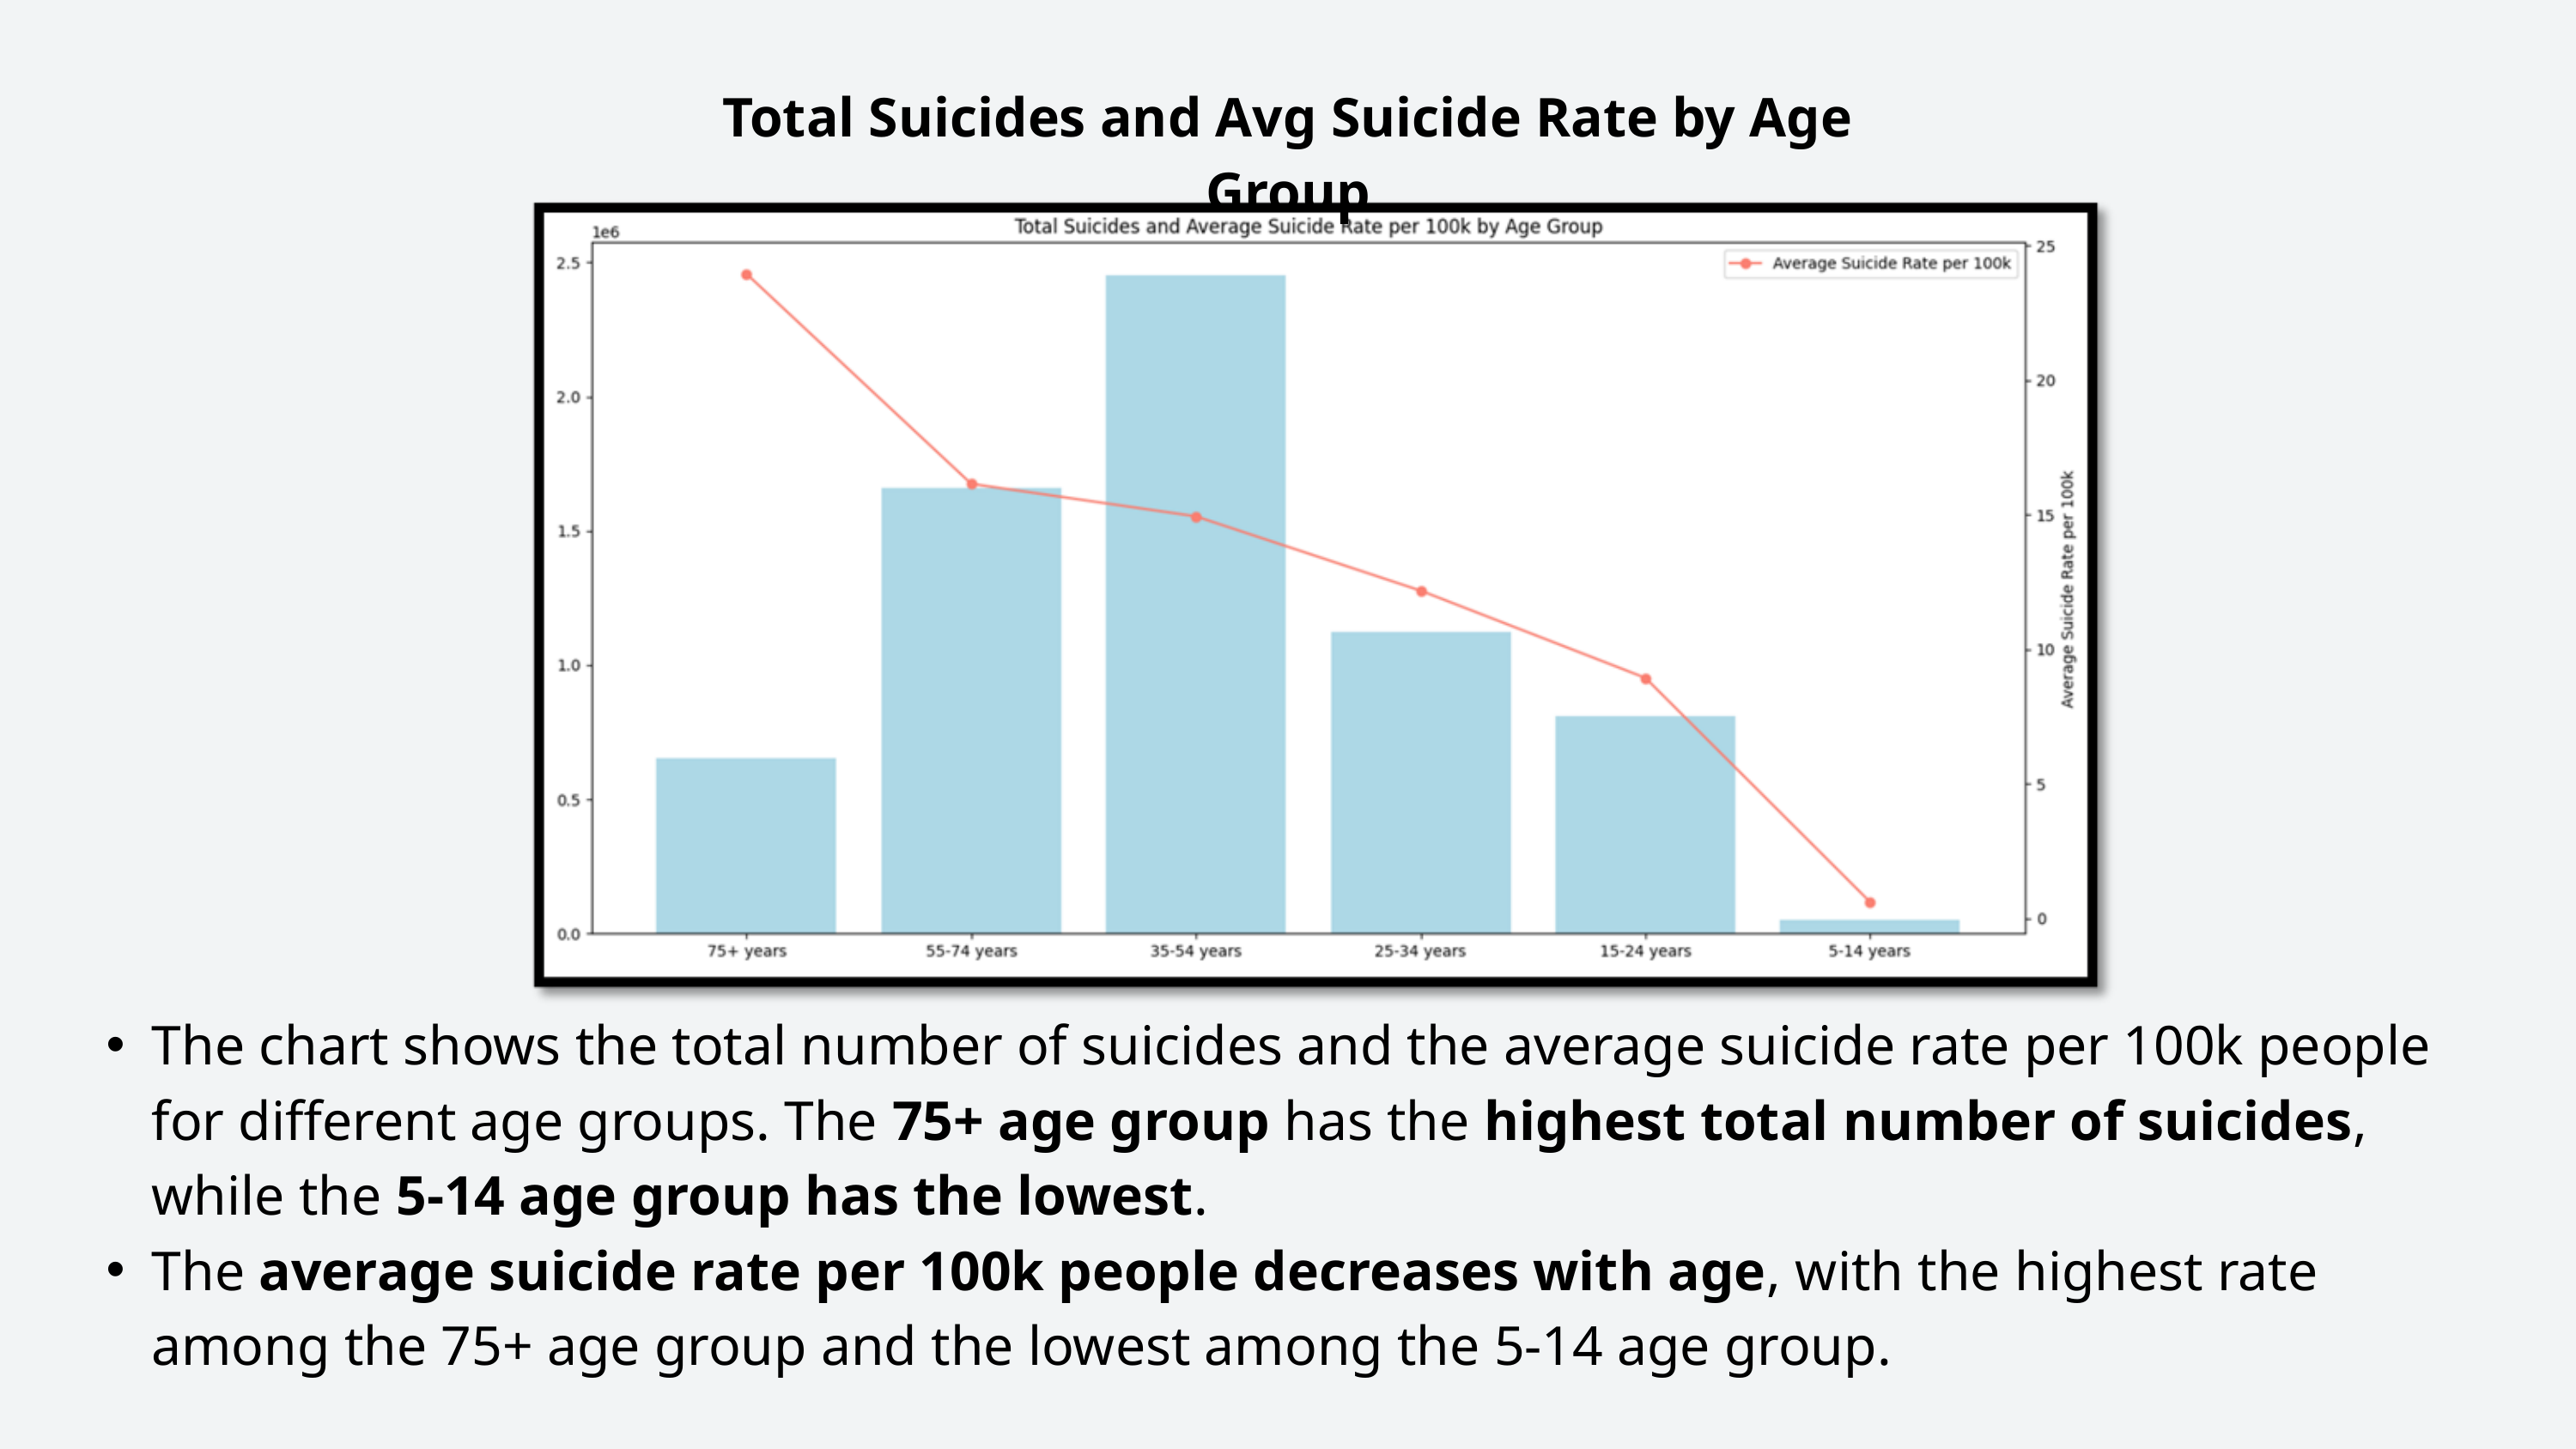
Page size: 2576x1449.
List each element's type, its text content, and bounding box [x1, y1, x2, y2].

text_box The chart shows the total number of suicides and the average suicide rate per 100k people for different age groups. The 75+ age group has the highest total number of suicides, while the 5-14 age group has the lowest. The average suicide rate per 100k people decreases with age, with the highest rate among the 75+ age group and the lowest among the 5-14 age group. [60, 1000, 2462, 1449]
text_box [526, 195, 2119, 1009]
text_box Total Suicides and Avg Suicide Rate by Age Group [634, 72, 1942, 223]
